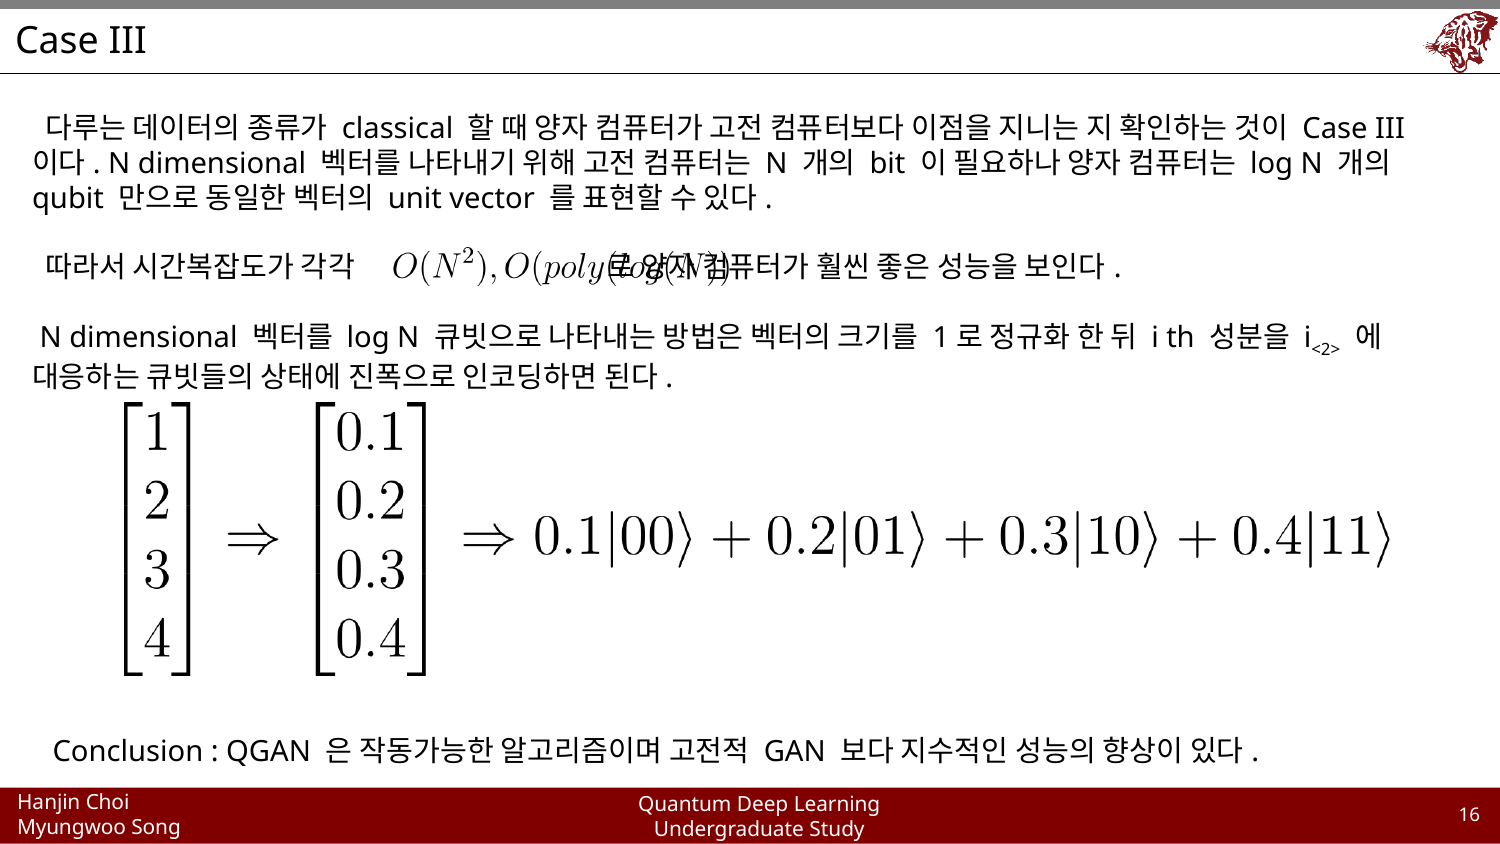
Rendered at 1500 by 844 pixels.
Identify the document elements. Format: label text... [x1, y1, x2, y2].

slide_number ‹#› [1157, 792, 1495, 838]
title Case III [0, 9, 1314, 74]
text_box Conclusion : QGAN 은 작동가능한 알고리즘이며 고전적 GAN 보다 지수적인 성능의 향상이 있다. [37, 717, 1390, 783]
text_box 다루는 데이터의 종류가 classical 할 때 양자 컴퓨터가 고전 컴퓨터보다 이점을 지니는 지 확인하는 것이 Case III 이다. N dimensional 벡터를 나타내기 위해 고전 컴퓨터는 N 개의 bit 이 필요하나 양자 컴퓨터는 log N 개의 qubit 만으로 동일한 벡터의 unit vector 를 표현할 수 있다. 따라서 시간복잡도가 각각 로 양자 컴퓨터가 훨씬 좋은 성능을 보인다. N dimensional 벡터를 log N 큐빗으로 나타내는 방법은 벡터의 크기를 1로 정규화 한 뒤 i th 성분을 i<2> 에 대응하는 큐빗들의 상태에 진폭으로 인코딩하면 된다. [17, 93, 1478, 409]
picture [104, 402, 1391, 676]
picture [390, 247, 729, 286]
picture [1422, 11, 1498, 73]
